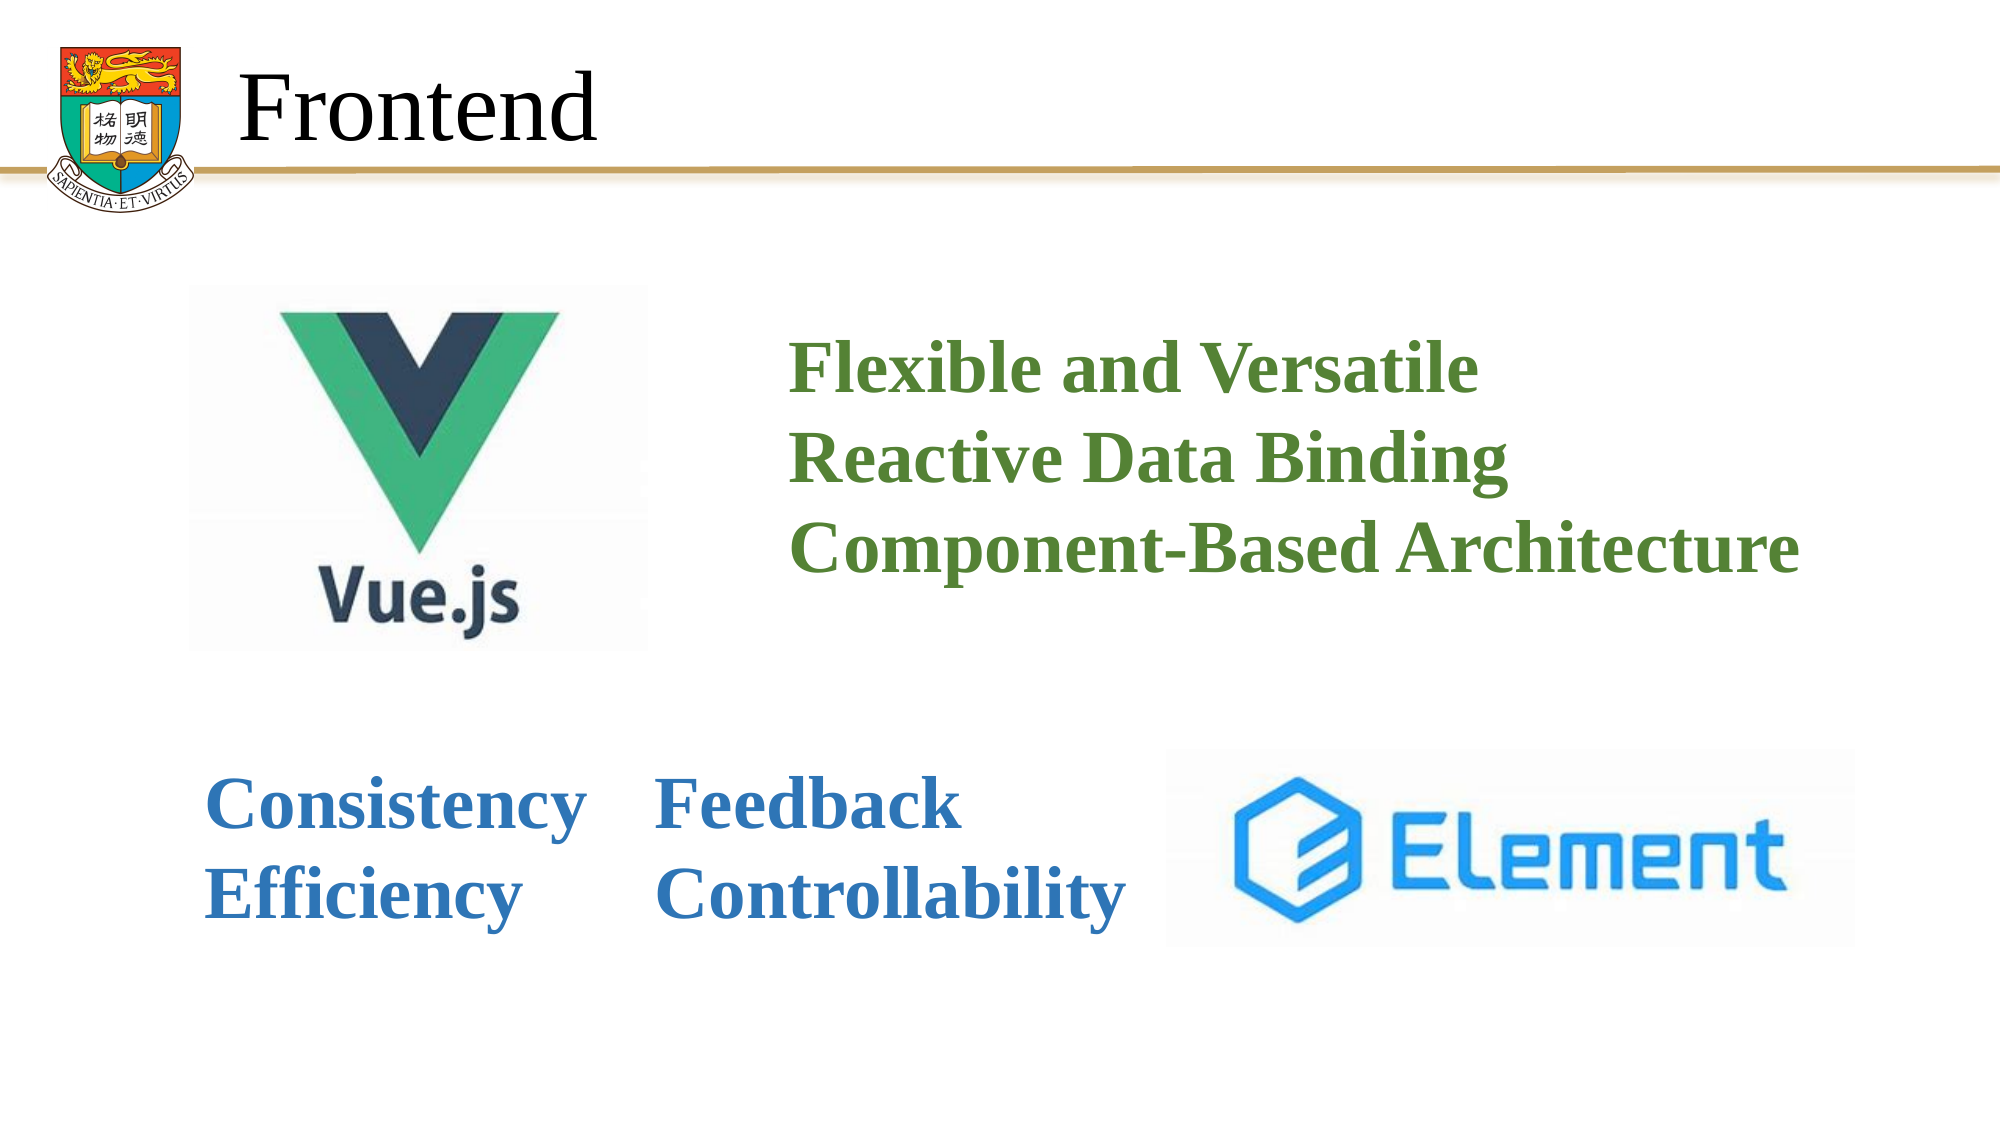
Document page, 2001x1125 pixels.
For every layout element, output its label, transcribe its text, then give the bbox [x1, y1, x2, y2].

text_box Consistency Feedback Efficiency Controllability [189, 746, 1270, 1125]
picture [1166, 749, 1855, 947]
text_box Frontend [222, 33, 614, 168]
picture [189, 285, 648, 652]
picture [47, 47, 194, 213]
text_box Flexible and Versatile Reactive Data Binding Component-Based Architecture [774, 309, 1855, 689]
